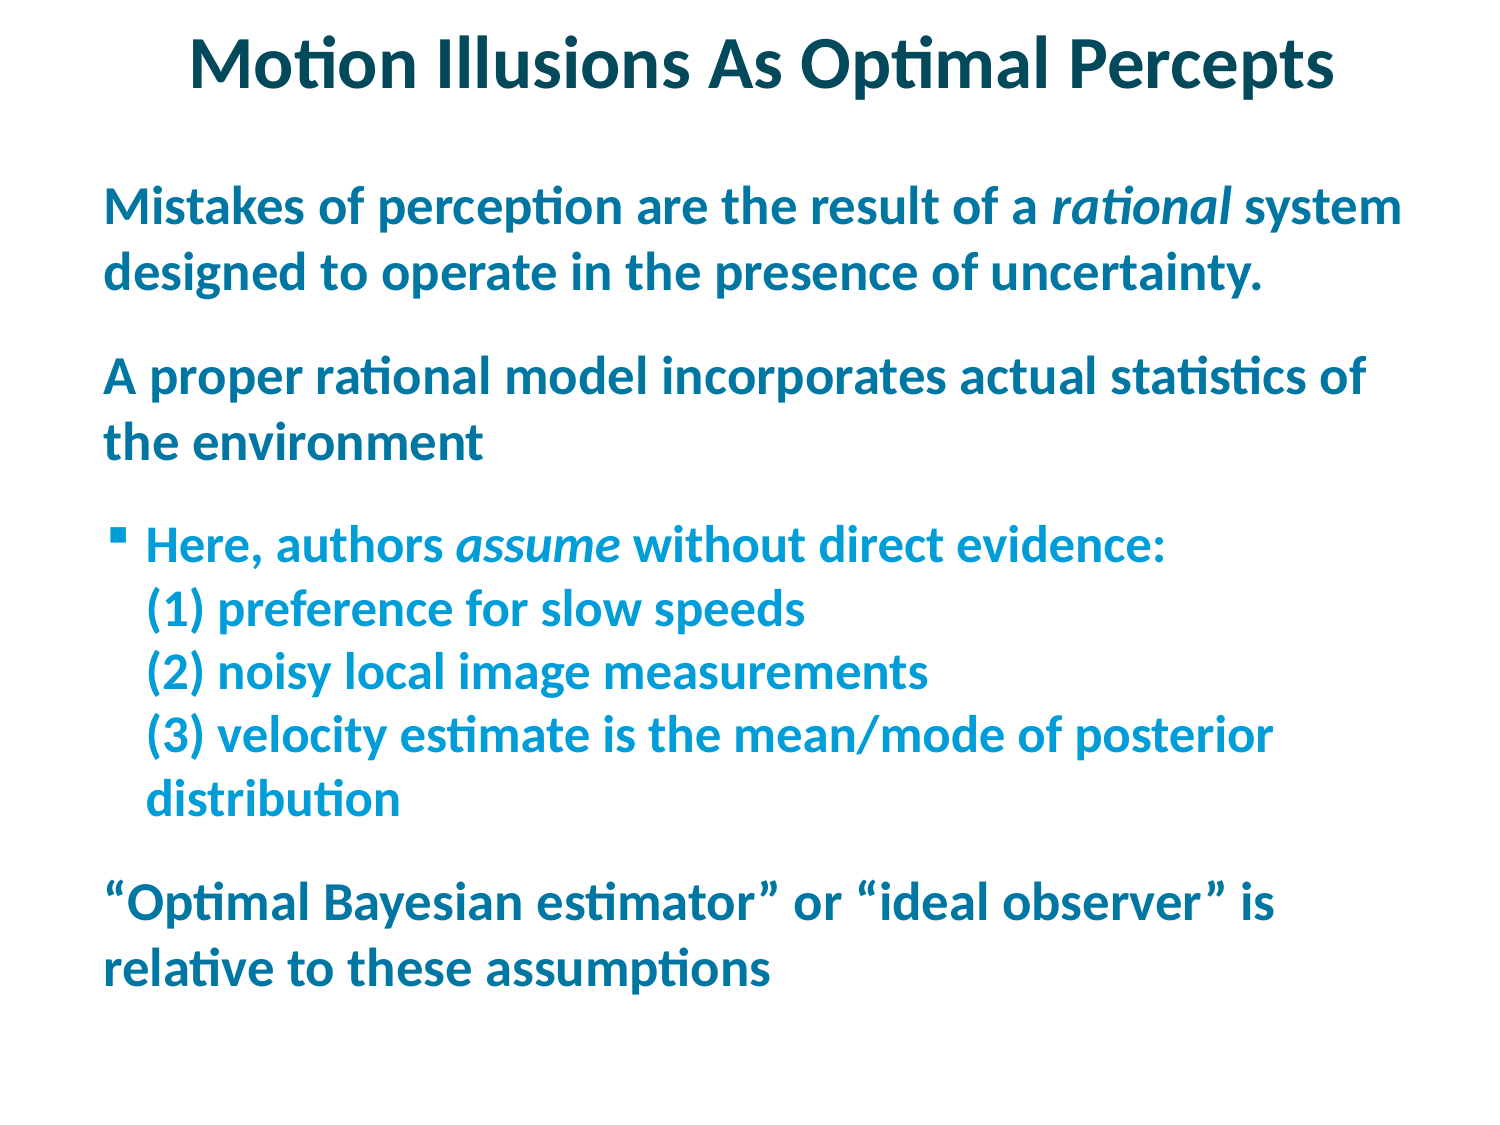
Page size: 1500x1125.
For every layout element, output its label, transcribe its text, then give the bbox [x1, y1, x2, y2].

title Motion Illusions As Optimal Percepts [87, 0, 1438, 118]
list Mistakes of perception are the result of a rational system designed to operate in the presence of uncertainty. A proper rational model incorporates actual statistics of the environment Here, authors assume without direct evidence: (1) preference for slow speeds (2) noisy local image measurements (3) velocity estimate is the mean/mode of posterior distribution “Optimal Bayesian estimator” or “ideal observer” is relative to these assumptions [75, 162, 1425, 1075]
